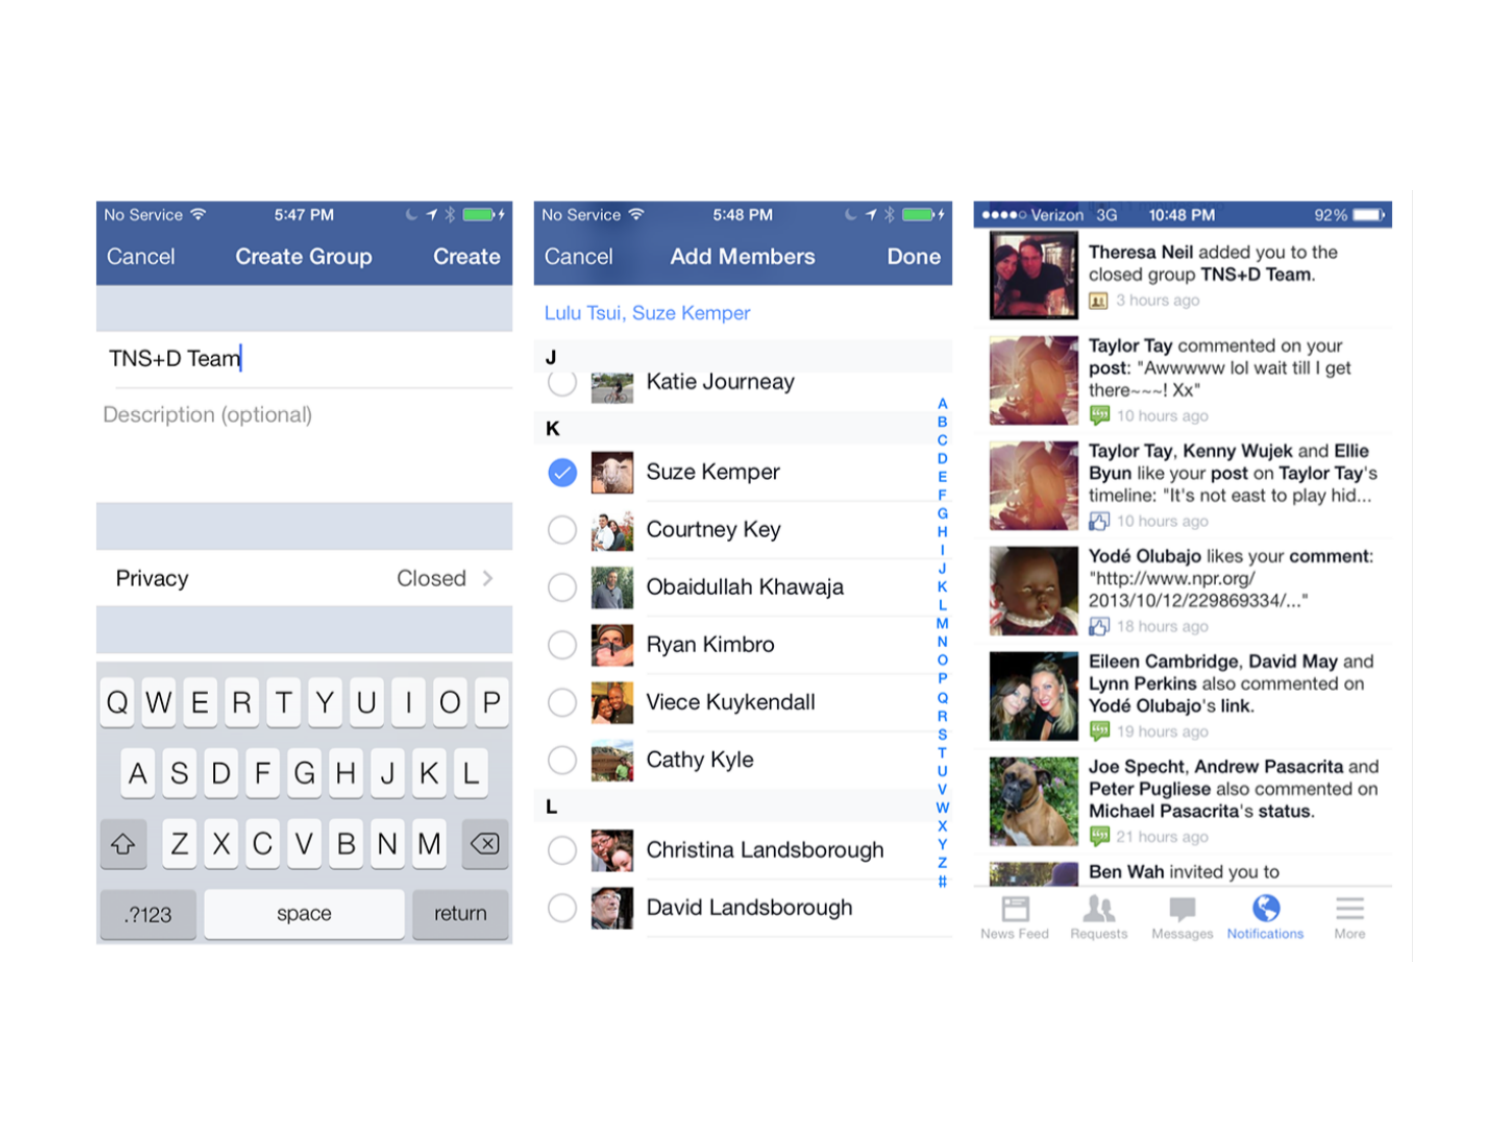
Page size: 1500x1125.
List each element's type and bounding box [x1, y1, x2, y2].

picture [87, 190, 1413, 962]
